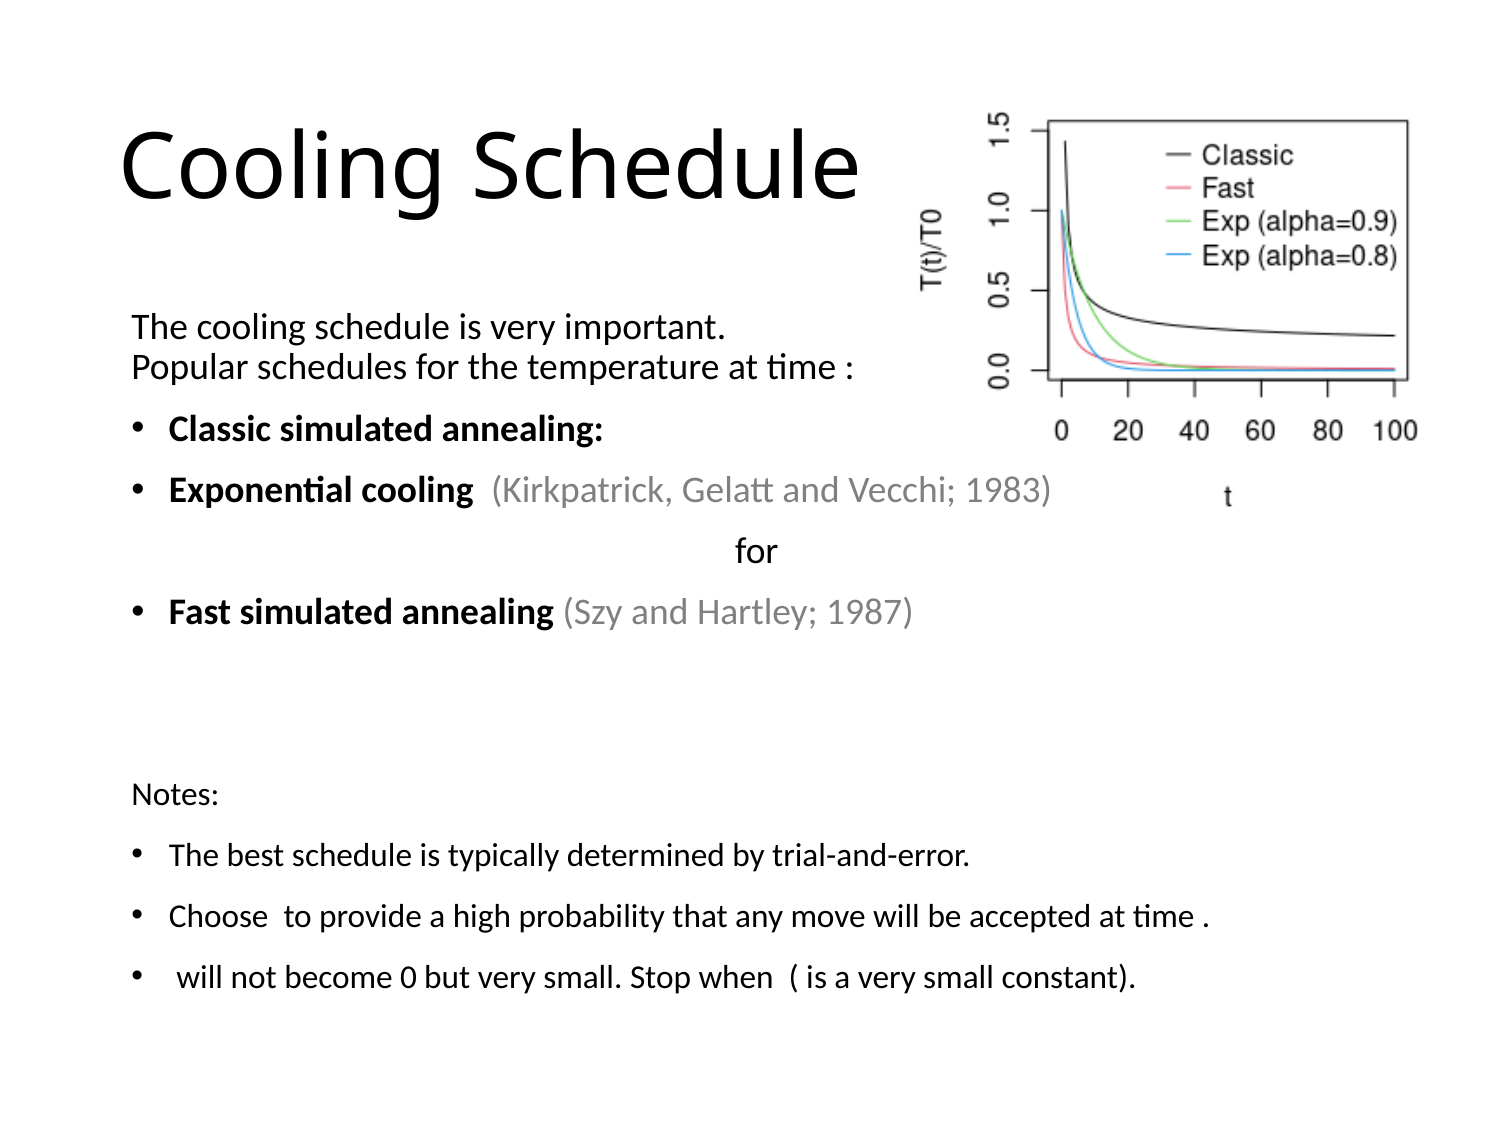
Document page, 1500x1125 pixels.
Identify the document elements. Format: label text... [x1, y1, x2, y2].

picture [912, 0, 1478, 550]
title Cooling Schedule [103, 59, 912, 278]
